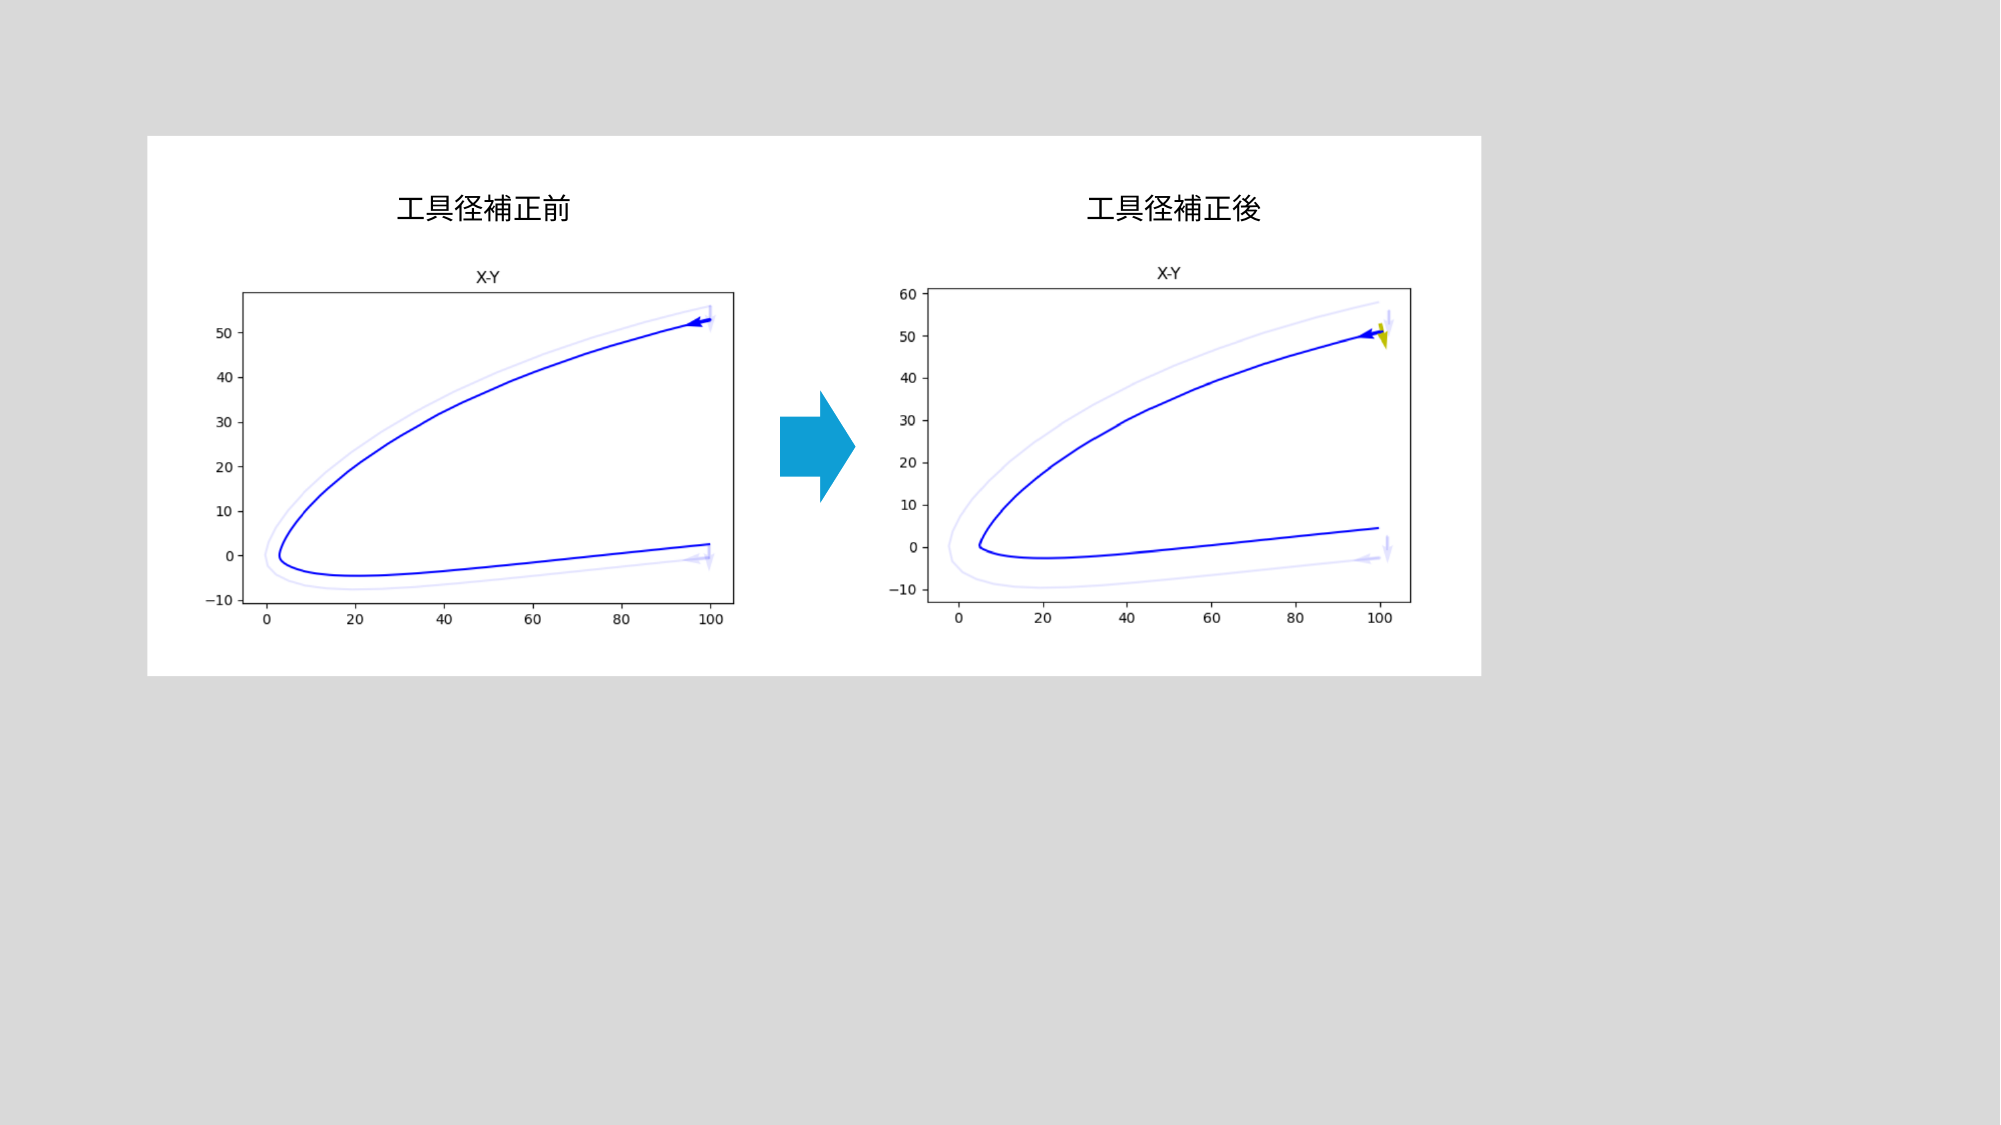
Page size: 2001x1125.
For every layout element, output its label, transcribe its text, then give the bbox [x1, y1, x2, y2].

text_box 工具径補正前 [381, 183, 587, 234]
text_box [781, 375, 861, 519]
picture [866, 256, 1439, 637]
text_box 工具径補正後 [1071, 183, 1277, 234]
picture [182, 256, 781, 637]
text_box [146, 134, 1483, 678]
